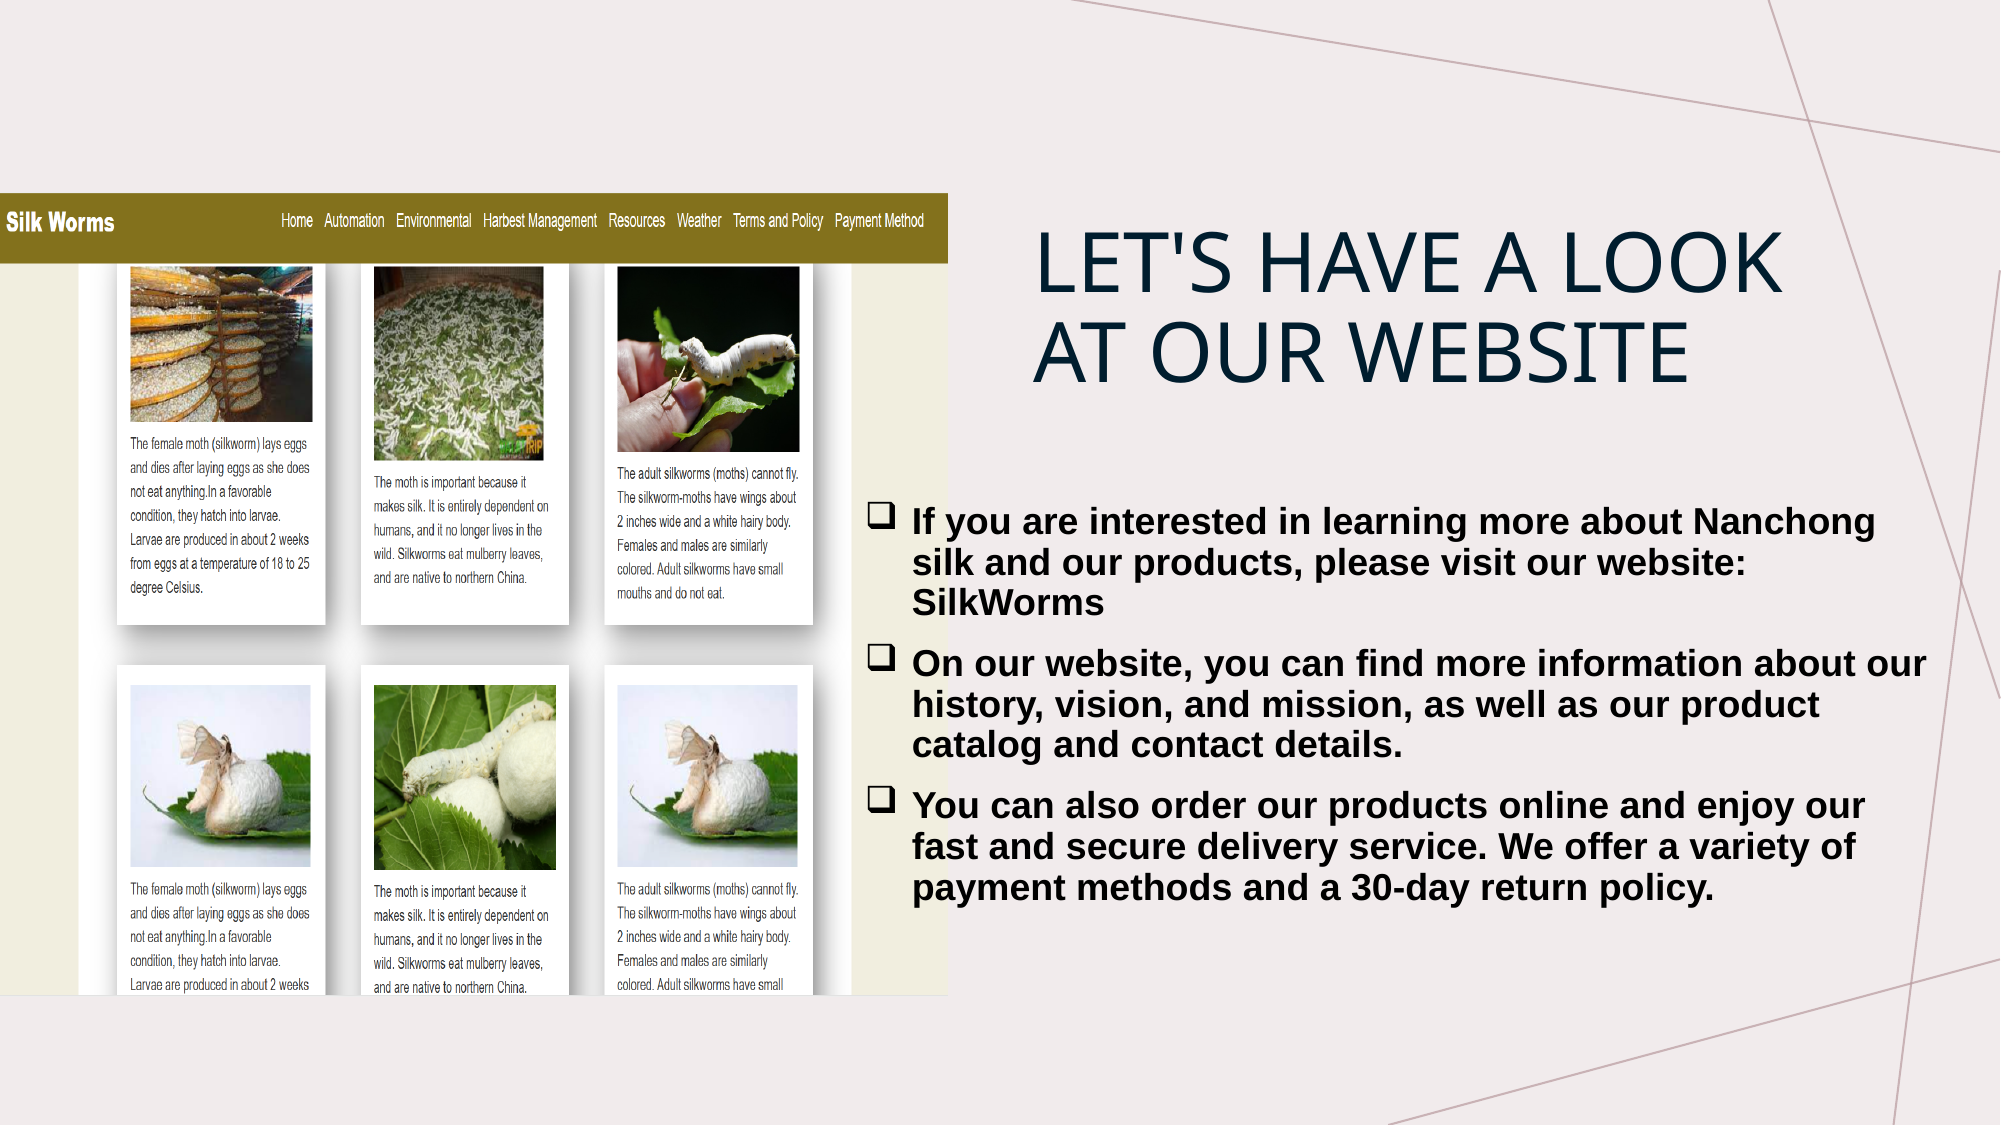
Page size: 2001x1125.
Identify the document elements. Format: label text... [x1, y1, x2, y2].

title Let's Have a Look at Our Website [1018, 146, 1842, 408]
list If you are interested in learning more about Nanchong silk and our products, please visit our website: SilkWorms On our website, you can find more information about our history, vision, and mission, as well as our product catalog and contact details. You can also order our products online and enjoy our fast and secure delivery service. We offer a variety of payment methods and a 30-day return policy. [849, 494, 1952, 1007]
picture [0, 191, 948, 998]
